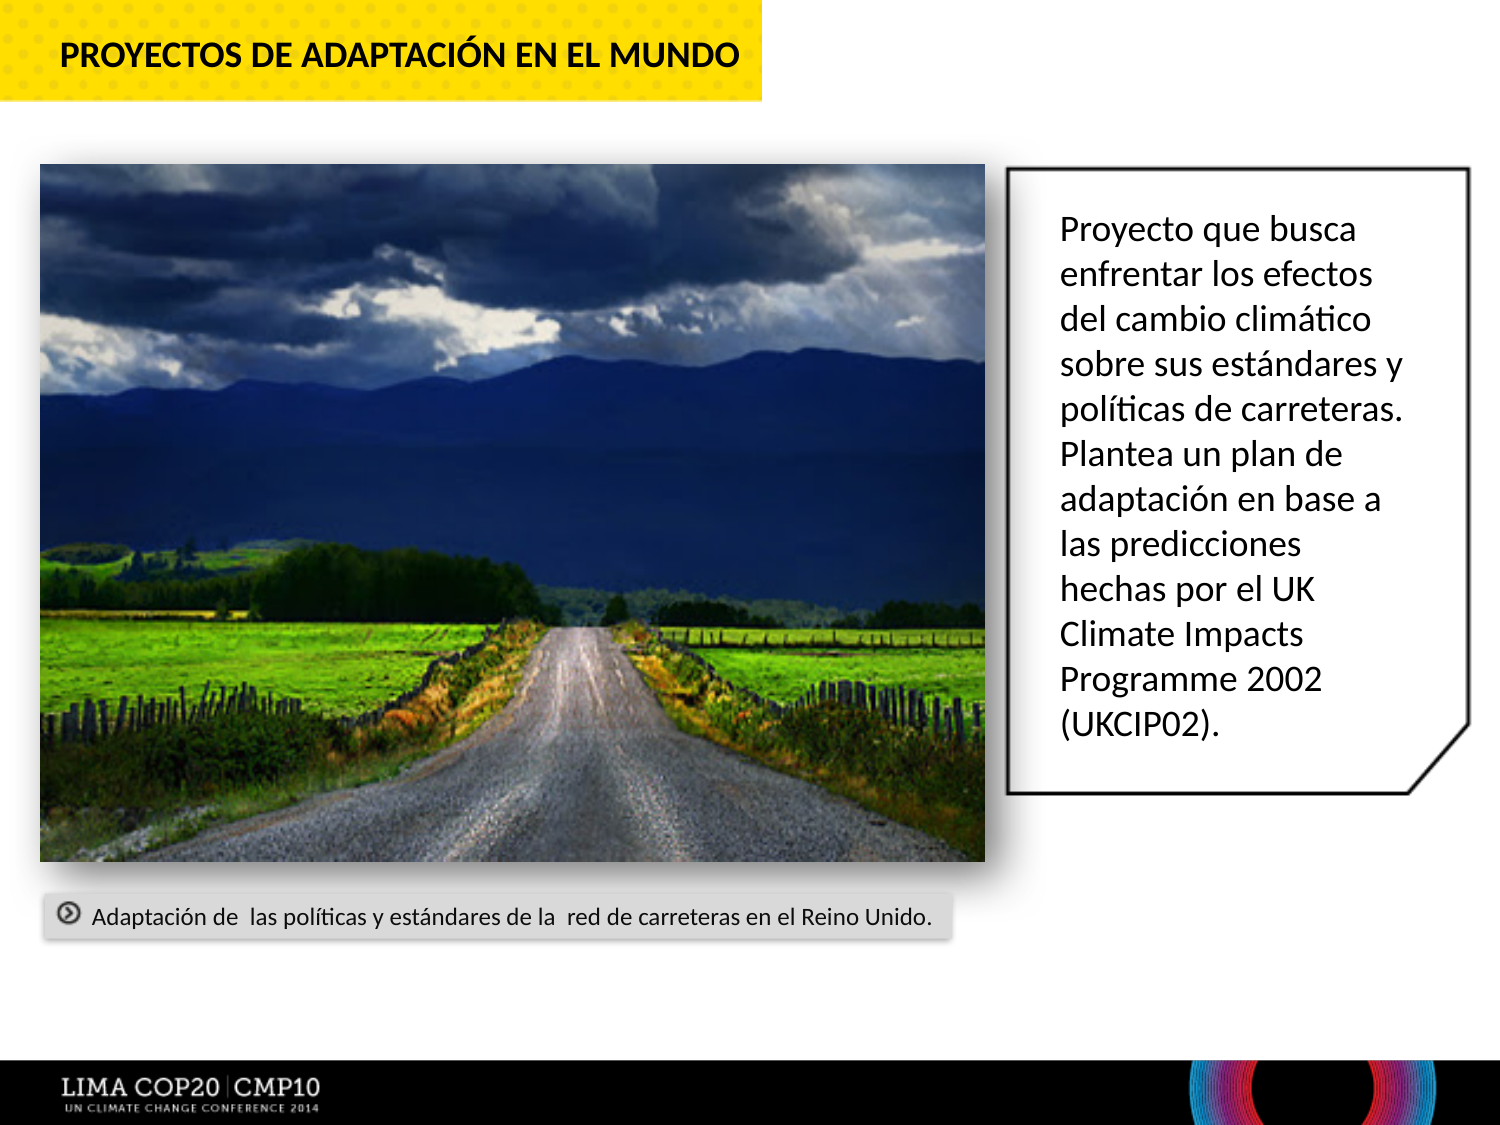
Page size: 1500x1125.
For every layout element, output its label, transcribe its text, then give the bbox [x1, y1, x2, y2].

text_box [91, 893, 953, 939]
text_box Adaptación de las políticas y estándares de la red de carreteras en el Reino Unido. [89, 893, 950, 938]
picture [0, 0, 1500, 1125]
